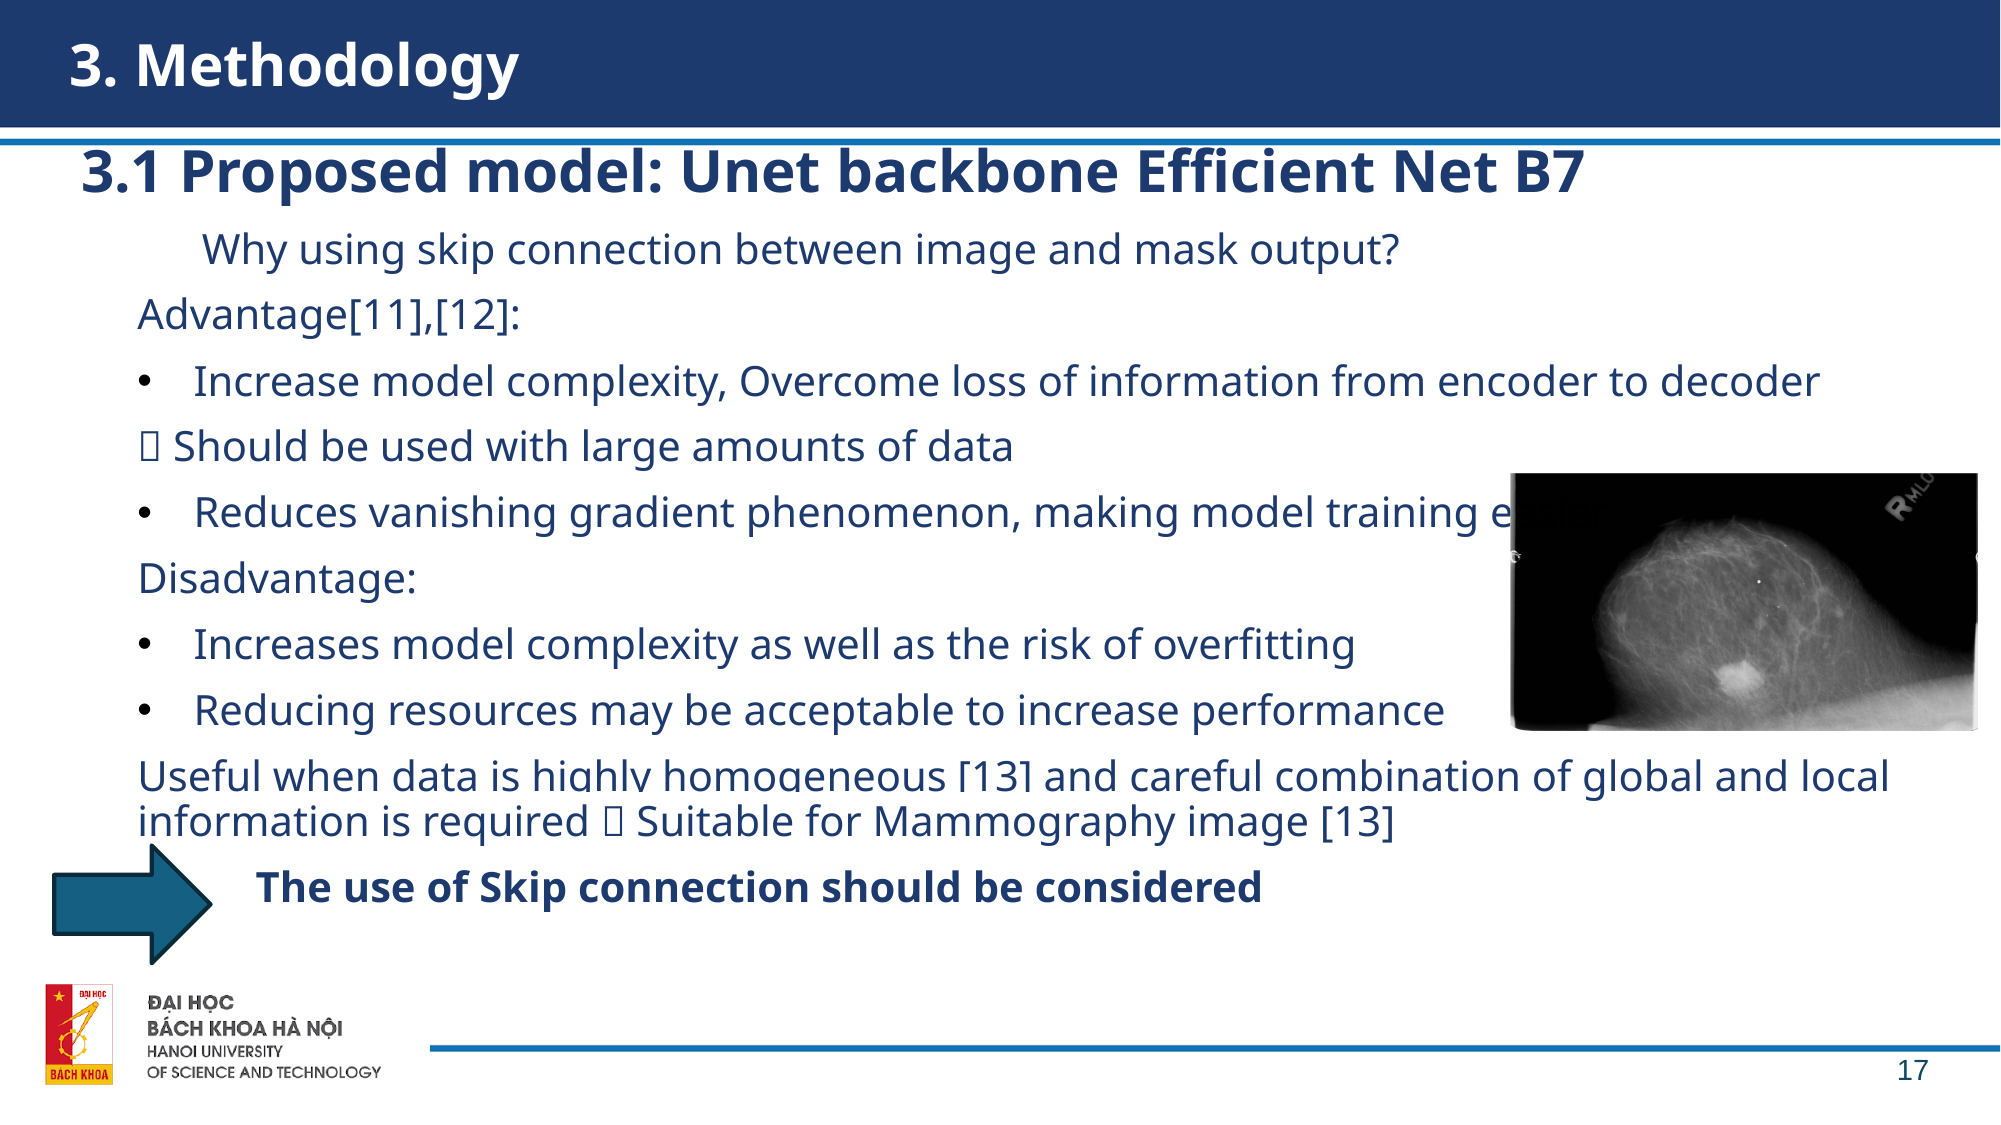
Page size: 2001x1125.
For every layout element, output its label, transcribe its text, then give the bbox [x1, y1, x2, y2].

picture [0, 0, 2001, 1125]
text_box 17 [1882, 1044, 1945, 1094]
text_box [52, 843, 213, 966]
list 3.1 Proposed model: Unet backbone Efficient Net B7 [47, 134, 1943, 907]
title 3. Methodology [54, 32, 1943, 104]
text_box Why using skip connection between image and mask output? Advantage[11],[12]: Increase model complexity, Overcome loss of information from encoder to decoder  Should be used with large amounts of data Reduces vanishing gradient phenomenon, making model training easier Disadvantage: Increases model complexity as well as the risk of overfitting Reducing resources may be acceptable to increase performance Useful when data is highly homogeneous [13] and careful combination of global and local information is required  Suitable for Mammography image [13] The use of Skip connection should be considered [103, 220, 1943, 1013]
